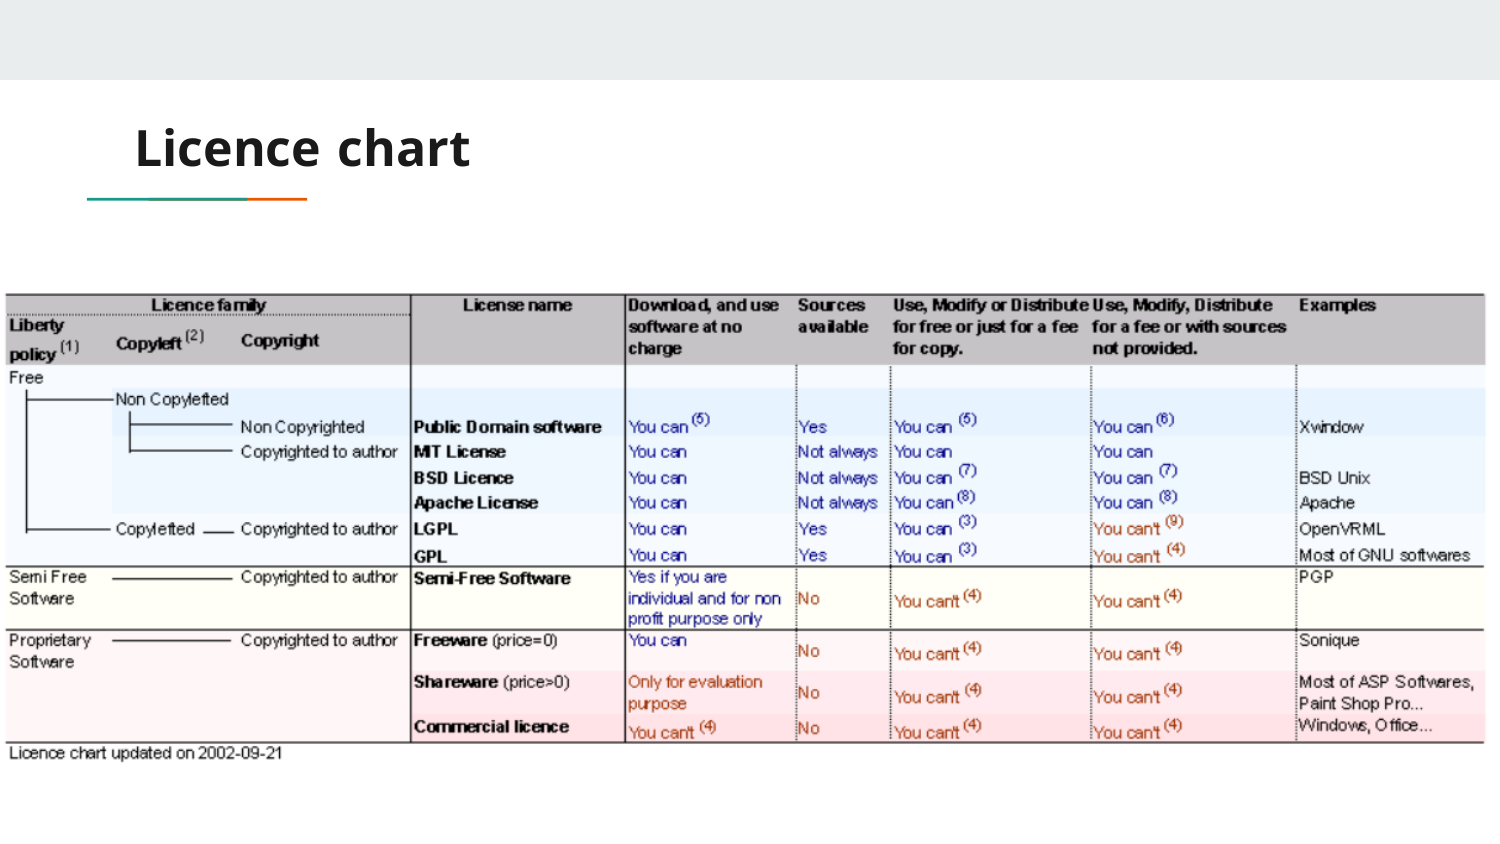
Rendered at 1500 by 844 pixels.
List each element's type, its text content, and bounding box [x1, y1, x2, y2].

title Licence chart [119, 88, 1381, 177]
picture [0, 286, 1500, 767]
